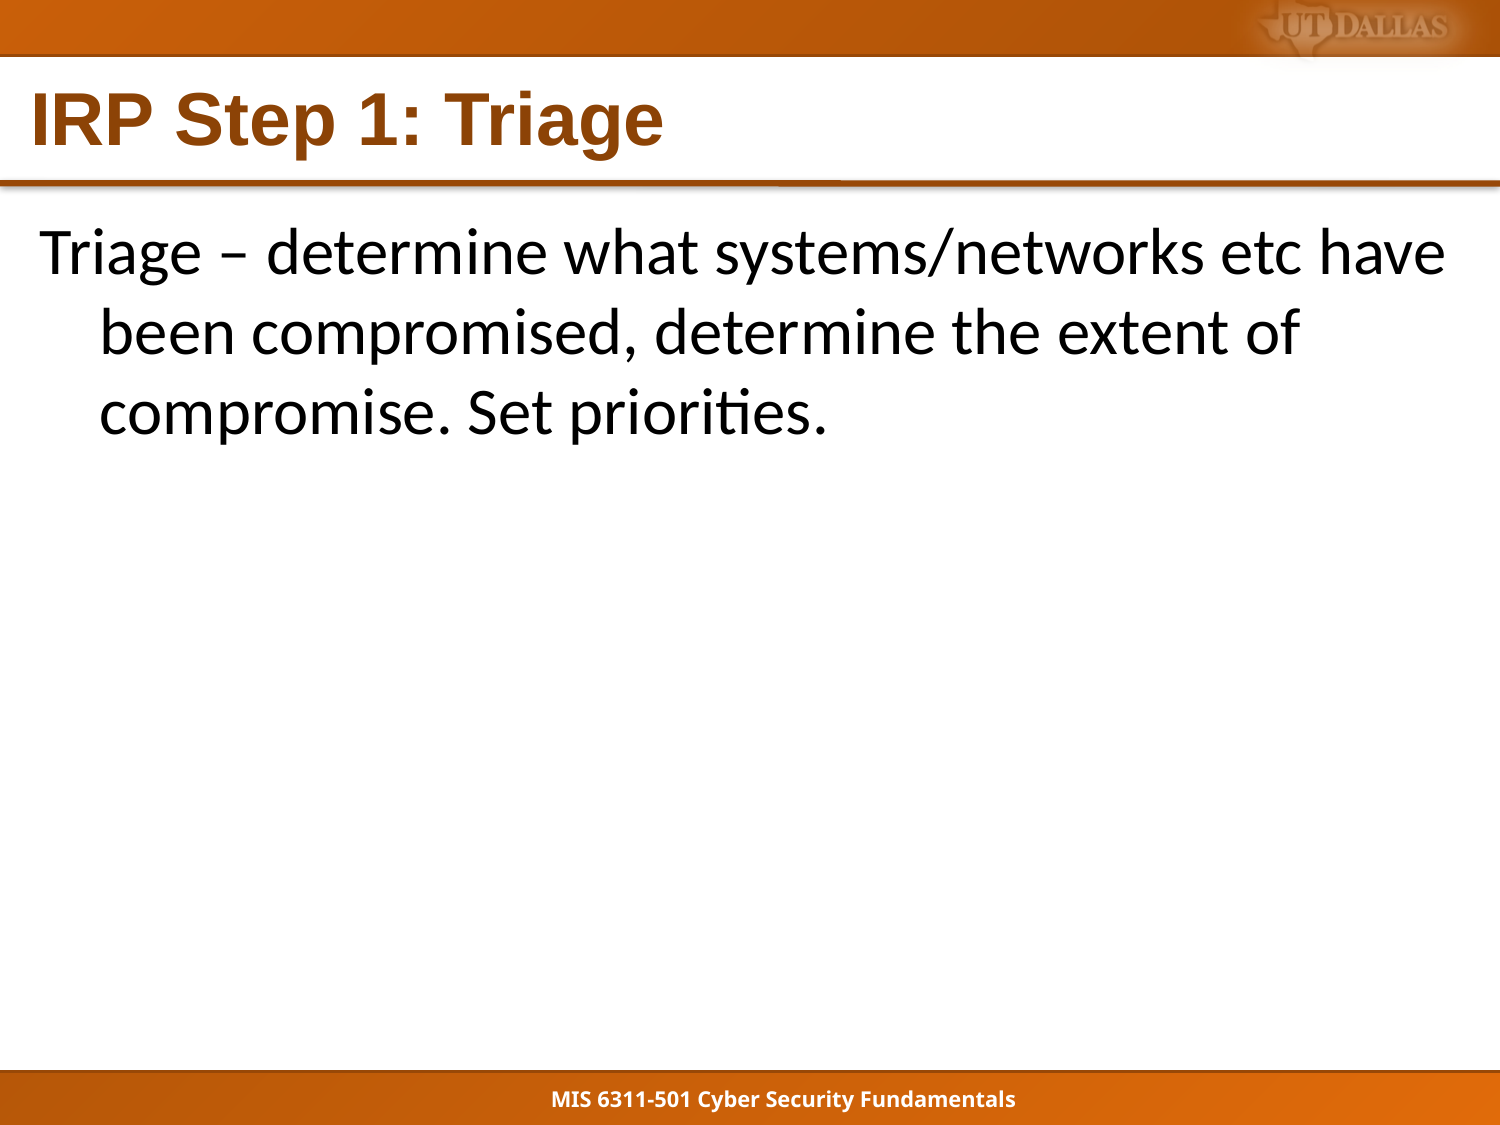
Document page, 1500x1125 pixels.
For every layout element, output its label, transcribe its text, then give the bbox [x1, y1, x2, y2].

picture [1218, 0, 1500, 64]
list Triage – determine what systems/networks etc have been compromised, determine the extent of compromise. Set priorities. [24, 199, 1500, 1077]
title IRP Step 1: Triage [0, 64, 1500, 178]
